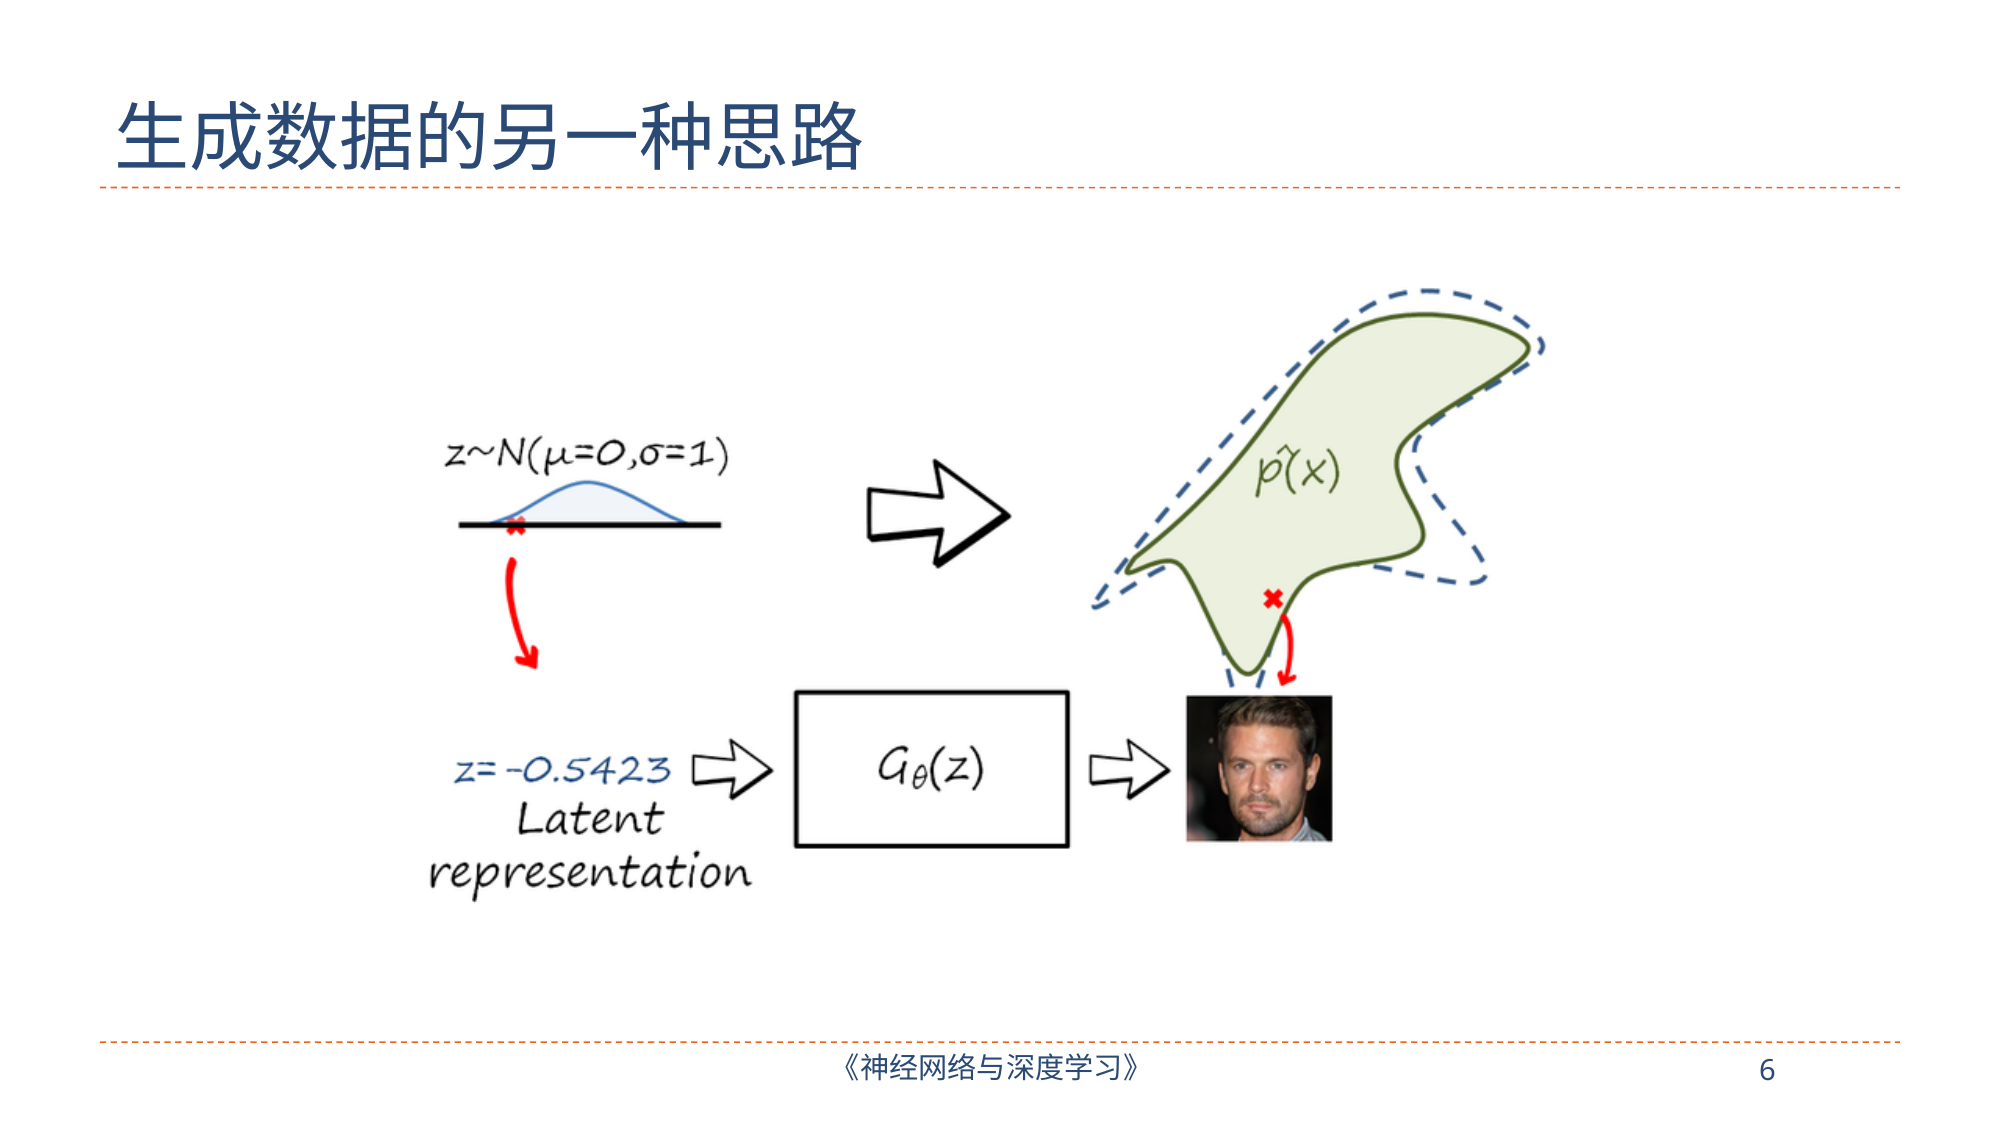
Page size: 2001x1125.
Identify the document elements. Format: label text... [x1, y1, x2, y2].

picture [399, 287, 1547, 913]
title 生成数据的另一种思路 [99, 24, 1900, 188]
